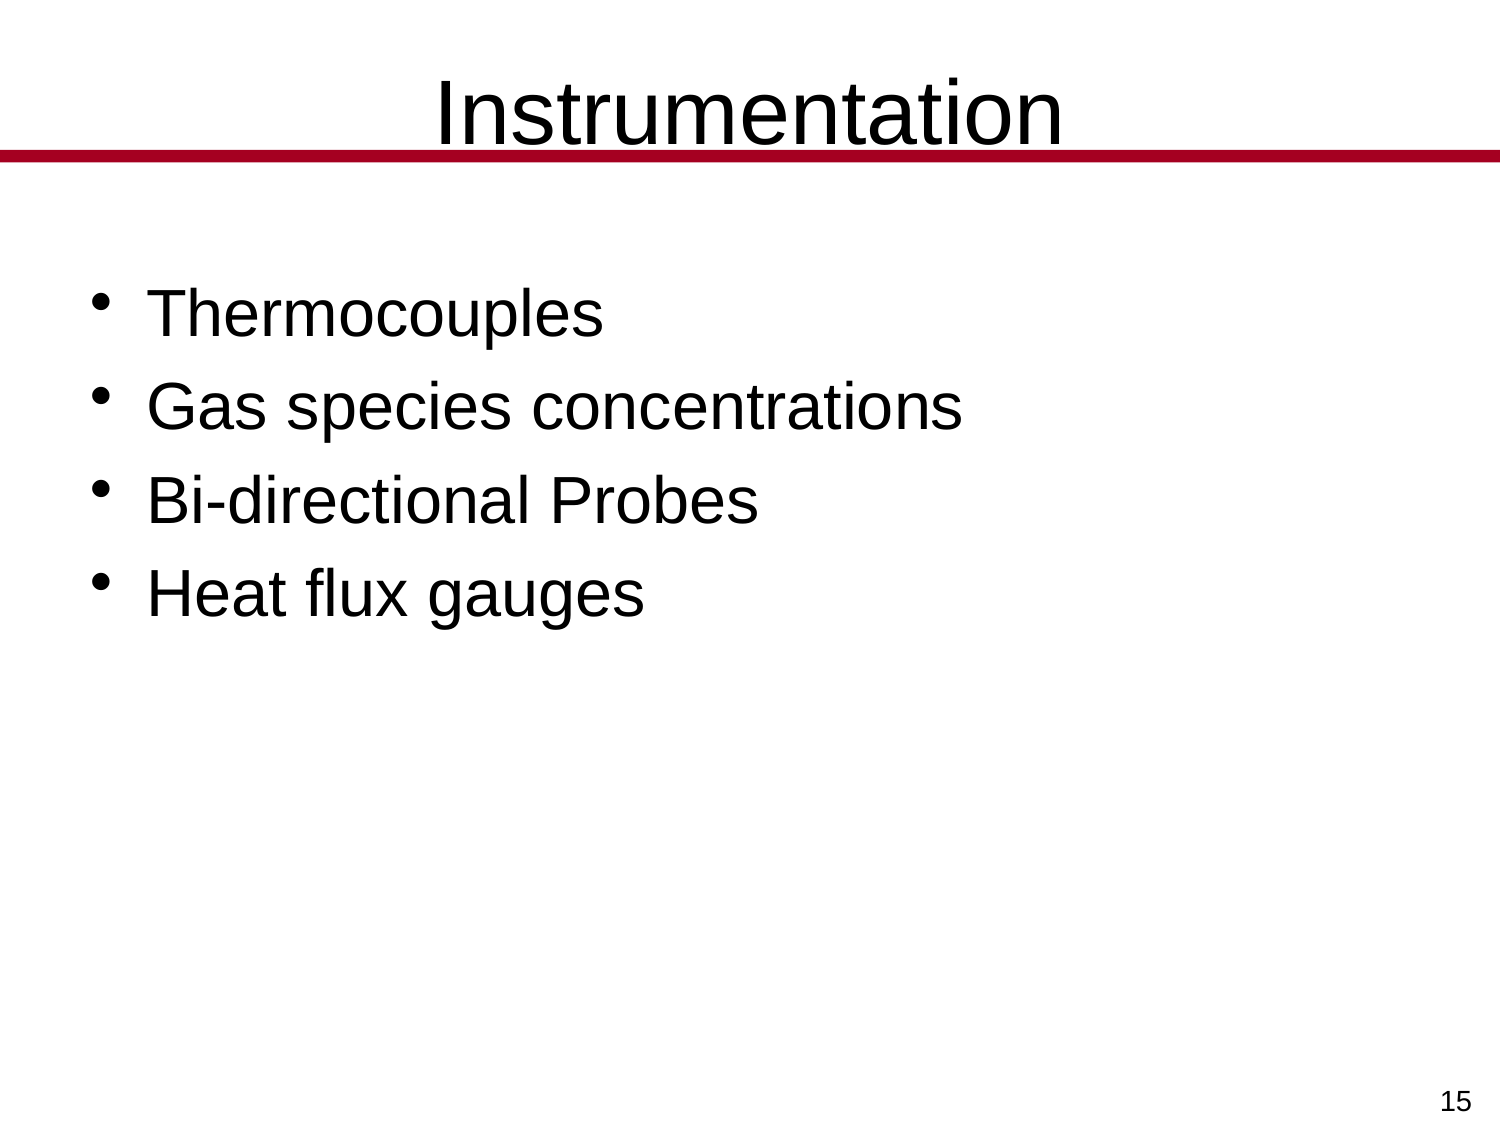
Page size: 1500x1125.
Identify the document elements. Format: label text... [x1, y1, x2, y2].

title Instrumentation [75, 45, 1425, 233]
list Thermocouples Gas species concentrations Bi-directional Probes Heat flux gauges [75, 262, 1425, 1005]
